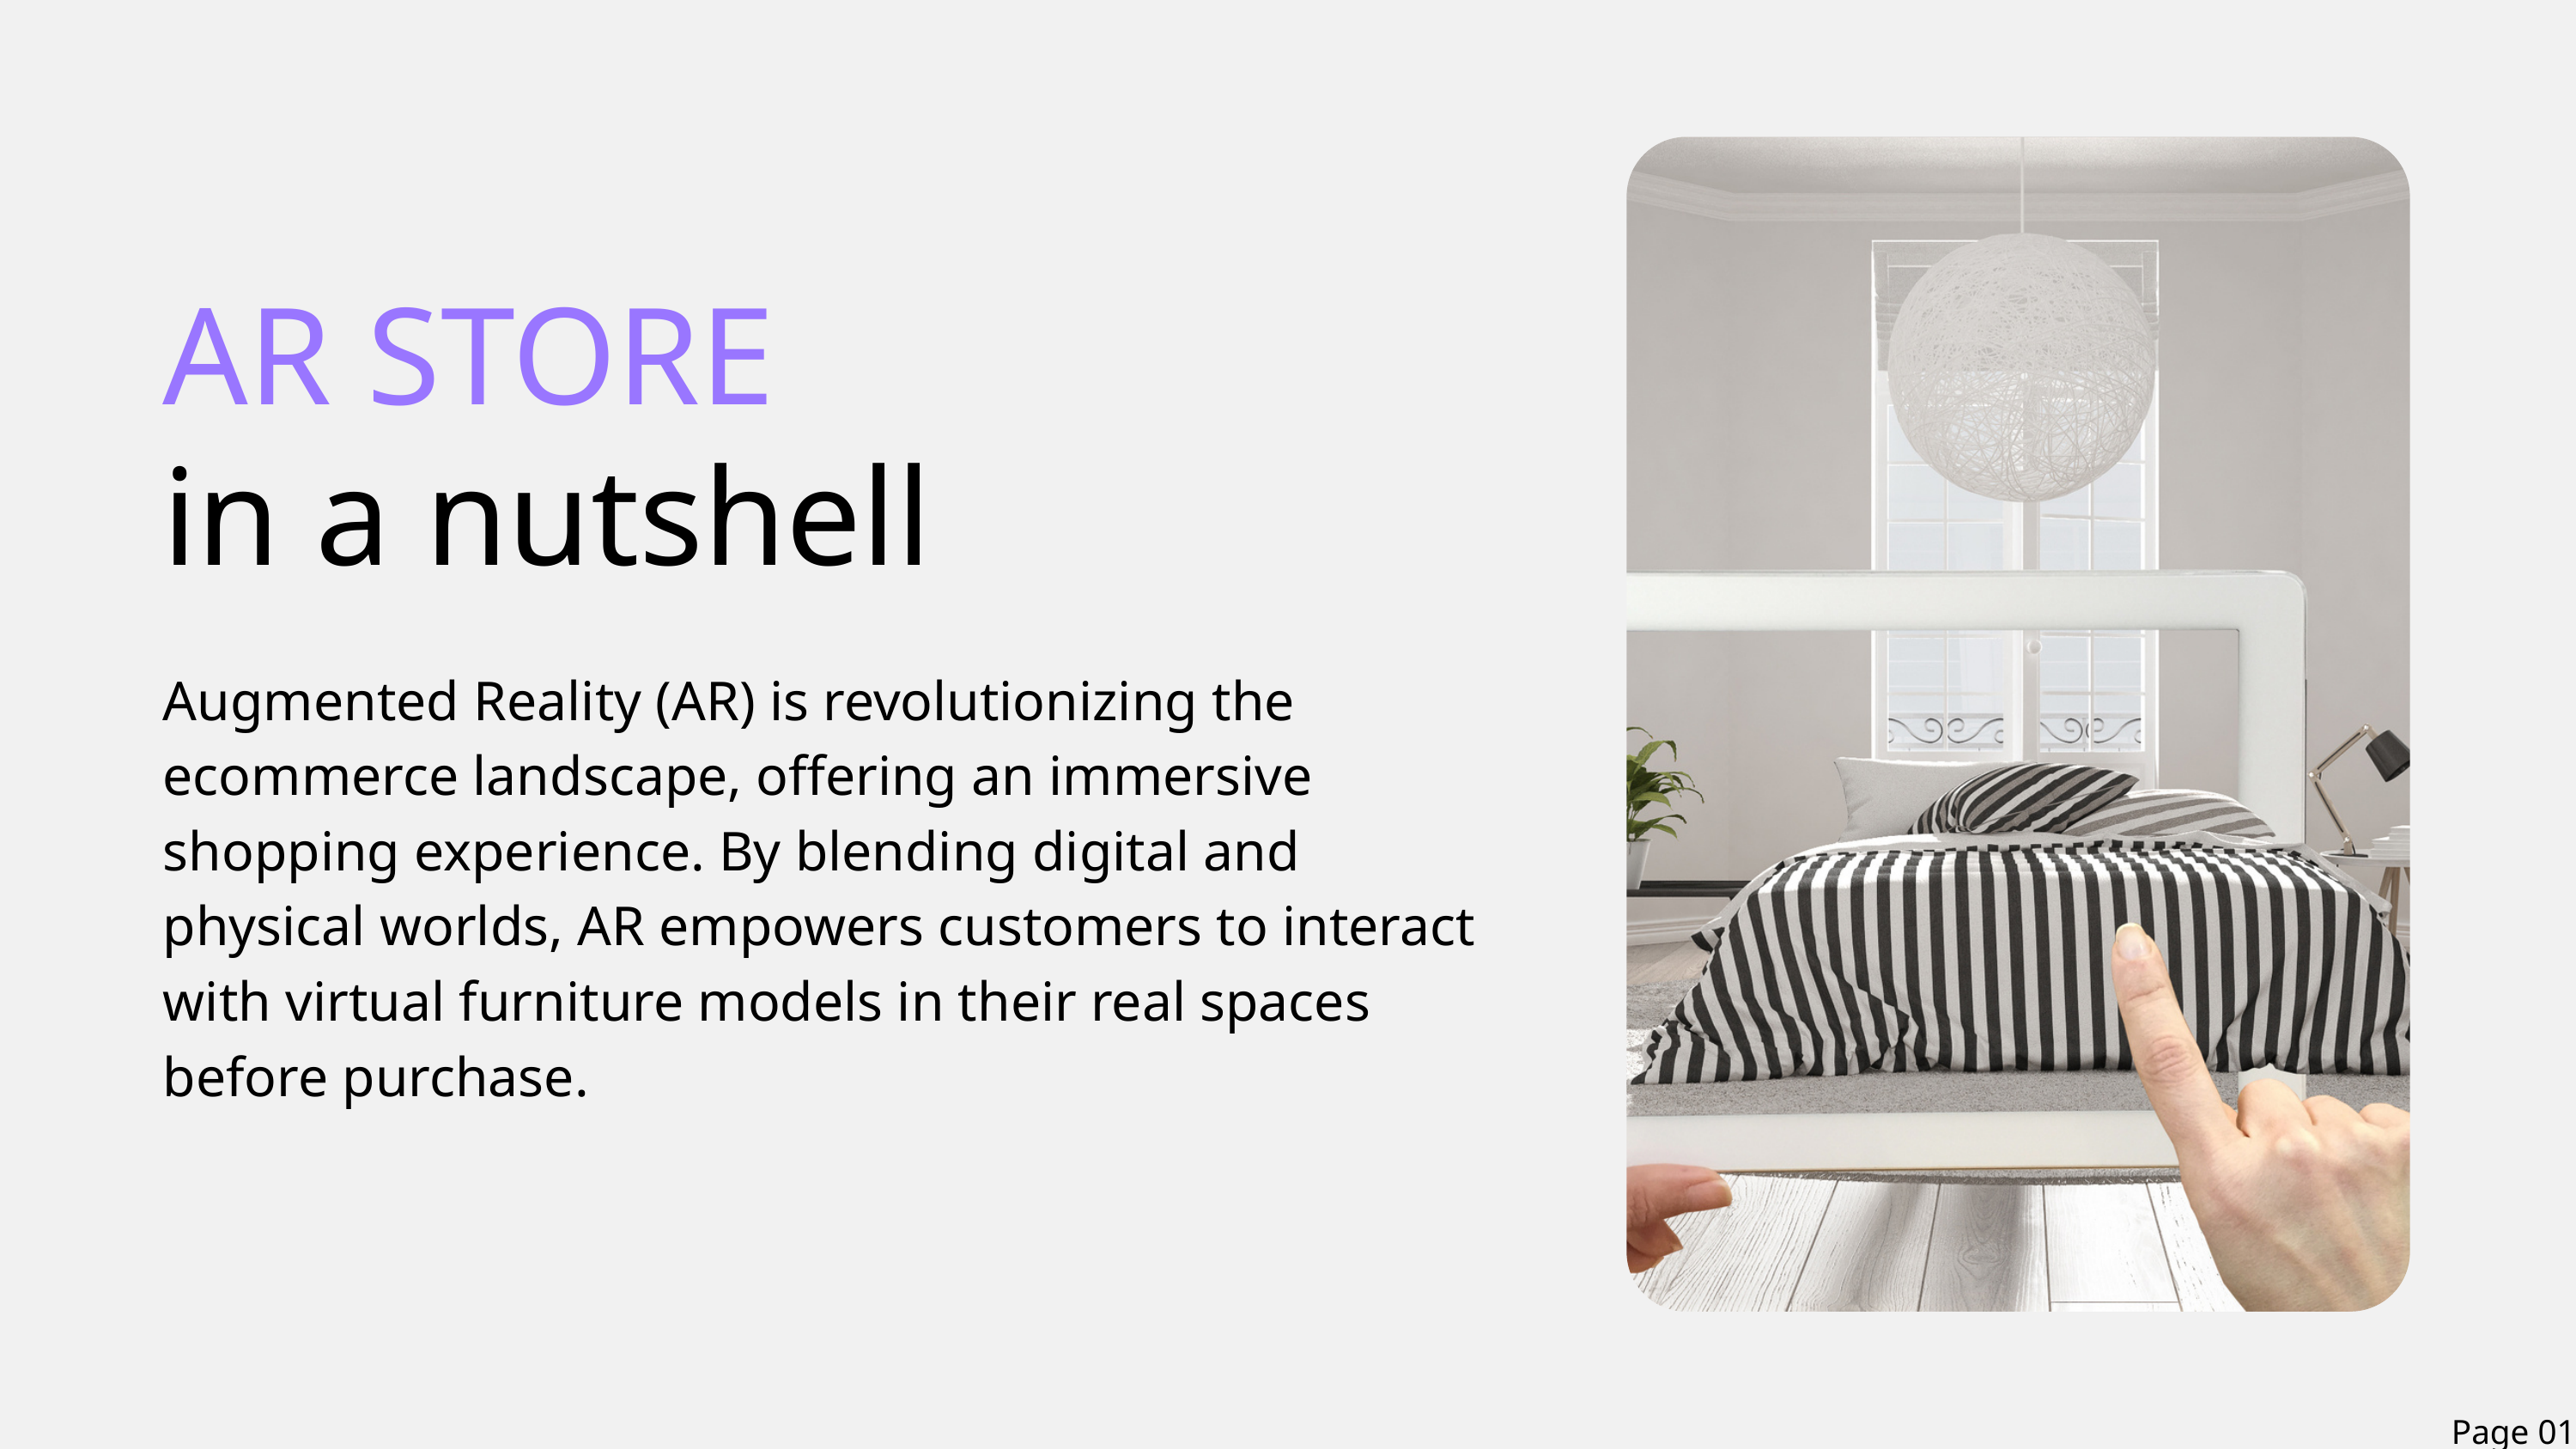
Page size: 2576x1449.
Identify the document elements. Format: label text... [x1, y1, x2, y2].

text_box Page 01 [2435, 1404, 2576, 1449]
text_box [162, 270, 1481, 1179]
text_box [1626, 136, 2410, 1313]
